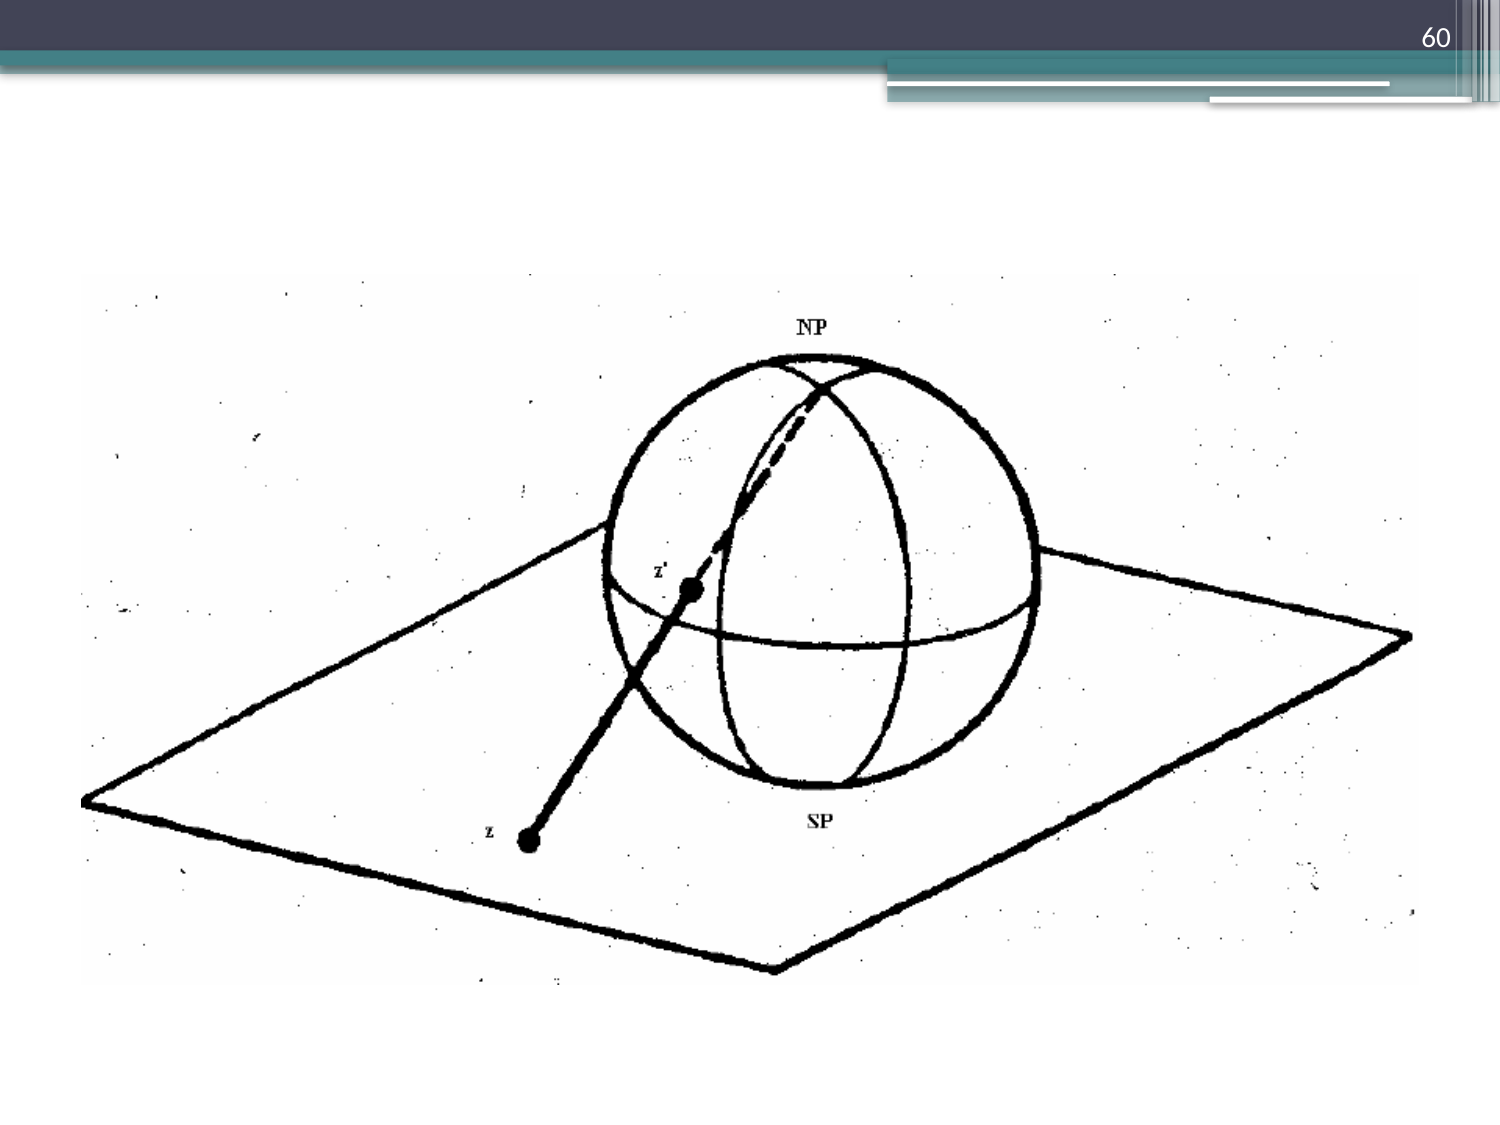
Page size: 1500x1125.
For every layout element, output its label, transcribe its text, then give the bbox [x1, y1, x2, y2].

slide_number 60 [1340, 0, 1466, 61]
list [80, 274, 1419, 985]
